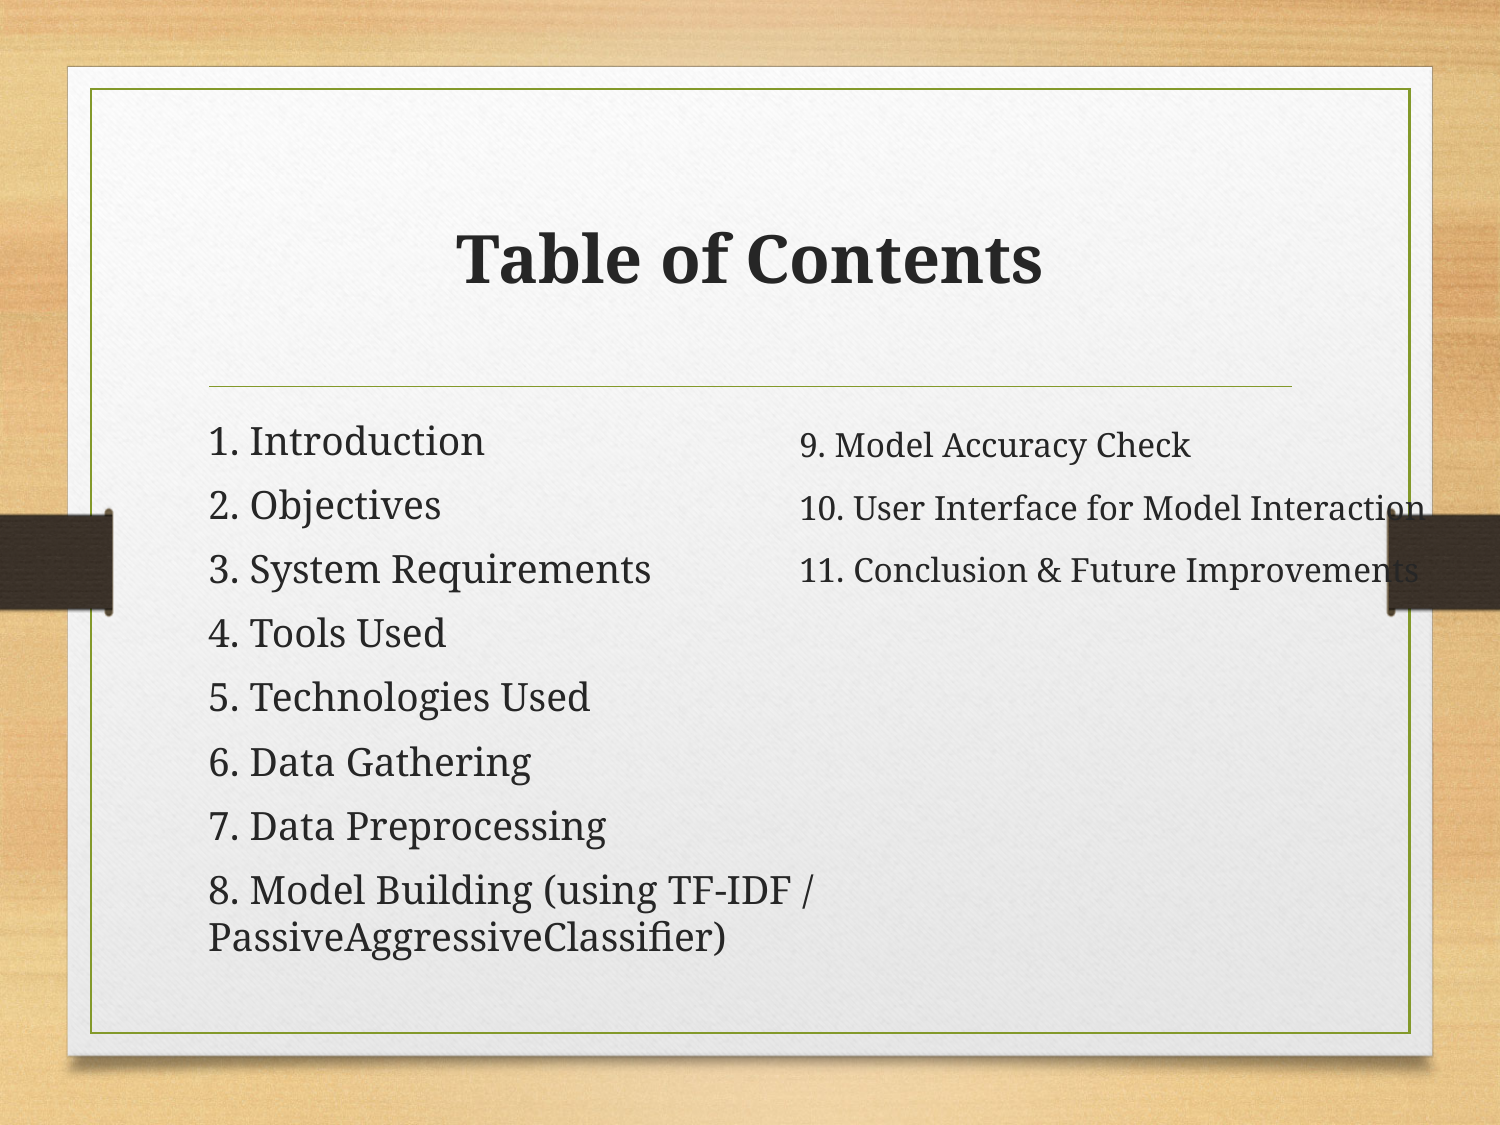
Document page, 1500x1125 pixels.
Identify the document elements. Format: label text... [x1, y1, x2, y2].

text_box 9. Model Accuracy Check 10. User Interface for Model Interaction 11. Conclusion & Future Improvements [784, 417, 1500, 837]
list 1. Introduction 2. Objectives 3. System Requirements 4. Tools Used 5. Technologies Used 6. Data Gathering 7. Data Preprocessing 8. Model Building (using TF-IDF / PassiveAggressiveClassifier) [193, 408, 1309, 974]
picture [0, 0, 1500, 1125]
title Table of Contents [193, 150, 1309, 364]
